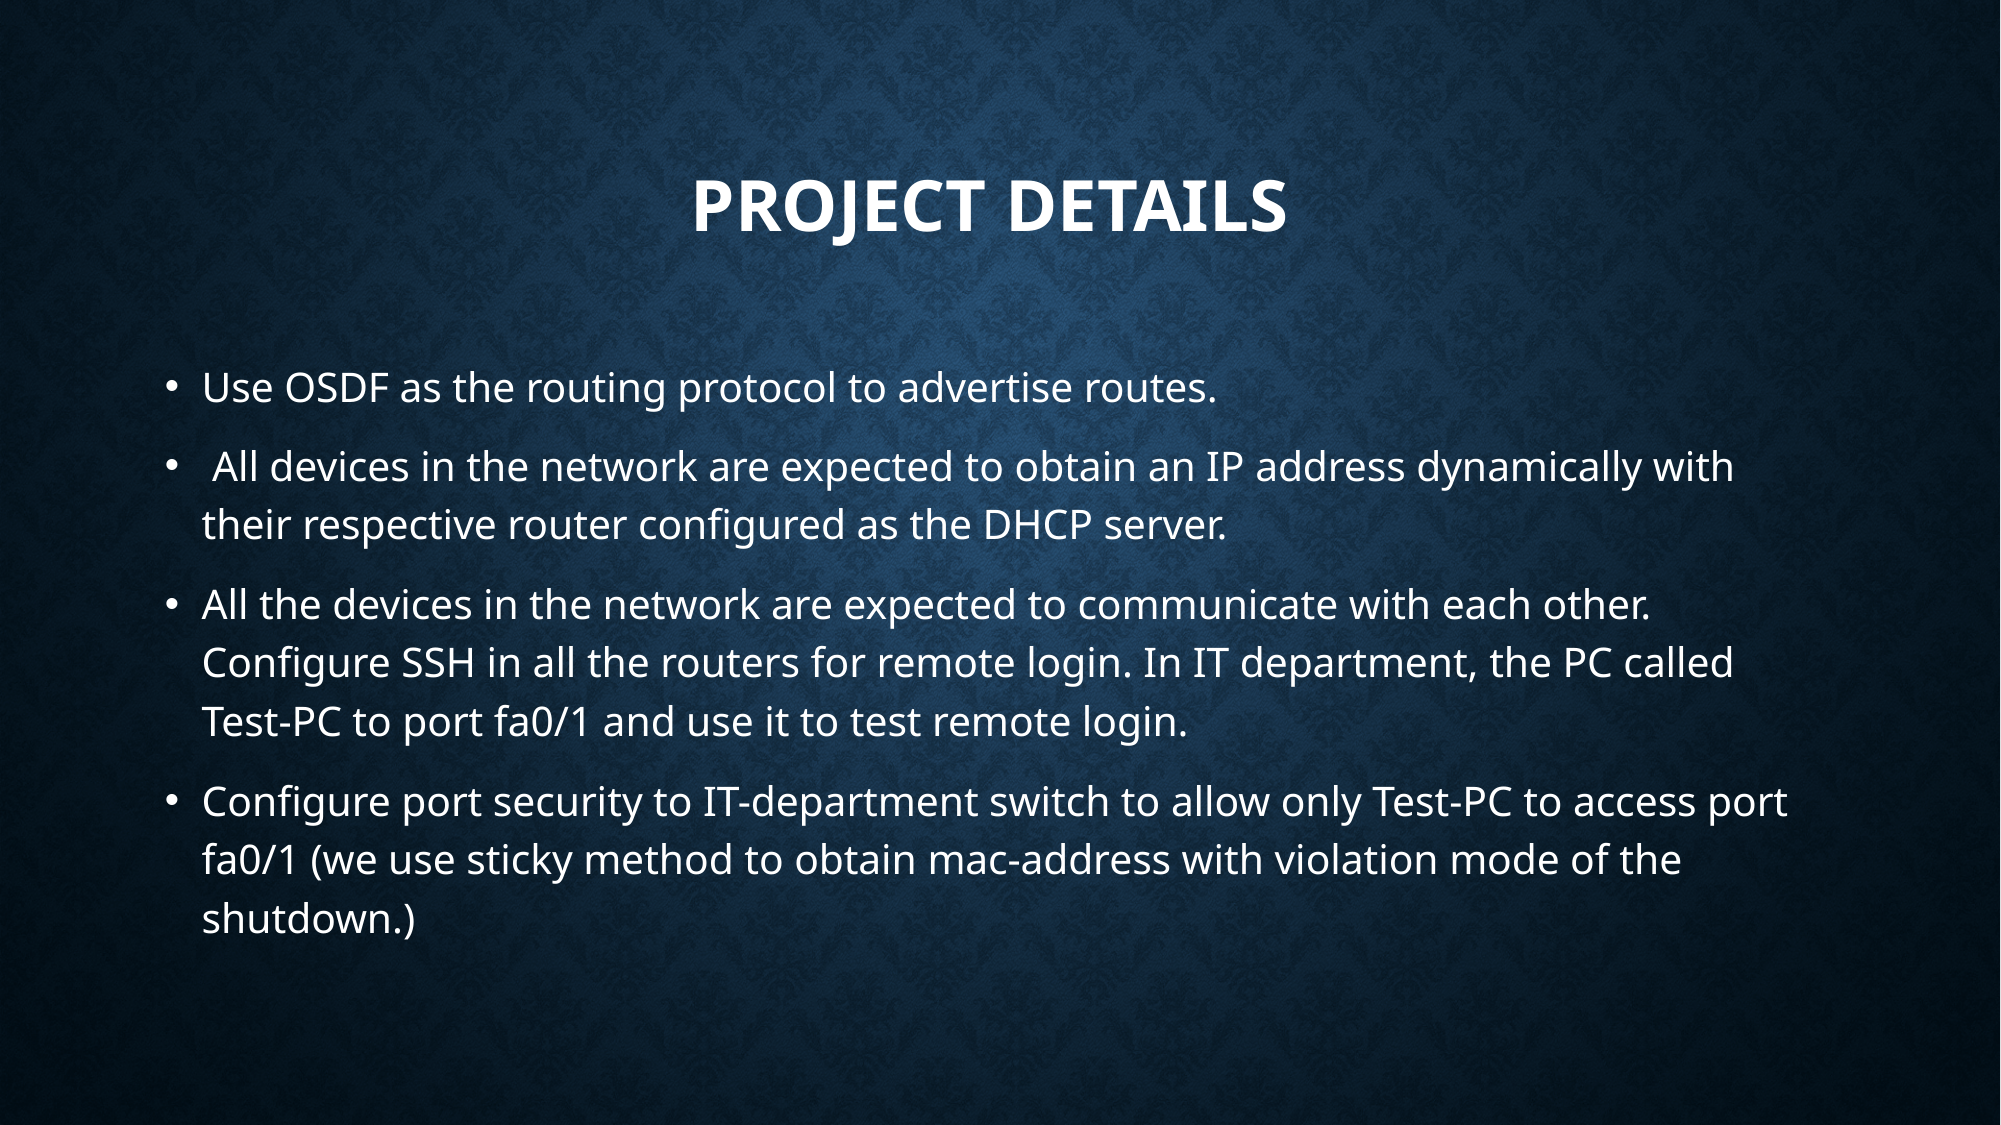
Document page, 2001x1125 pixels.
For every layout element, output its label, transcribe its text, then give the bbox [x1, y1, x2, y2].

title project details [149, 99, 1849, 318]
list Use OSDF as the routing protocol to advertise routes. All devices in the network are expected to obtain an IP address dynamically with their respective router configured as the DHCP server. All the devices in the network are expected to communicate with each other. Configure SSH in all the routers for remote login. In IT department, the PC called Test-PC to port fa0/1 and use it to test remote login. Configure port security to IT-department switch to allow only Test-PC to access port fa0/1 (we use sticky method to obtain mac-address with violation mode of the shutdown.) [149, 343, 1849, 950]
